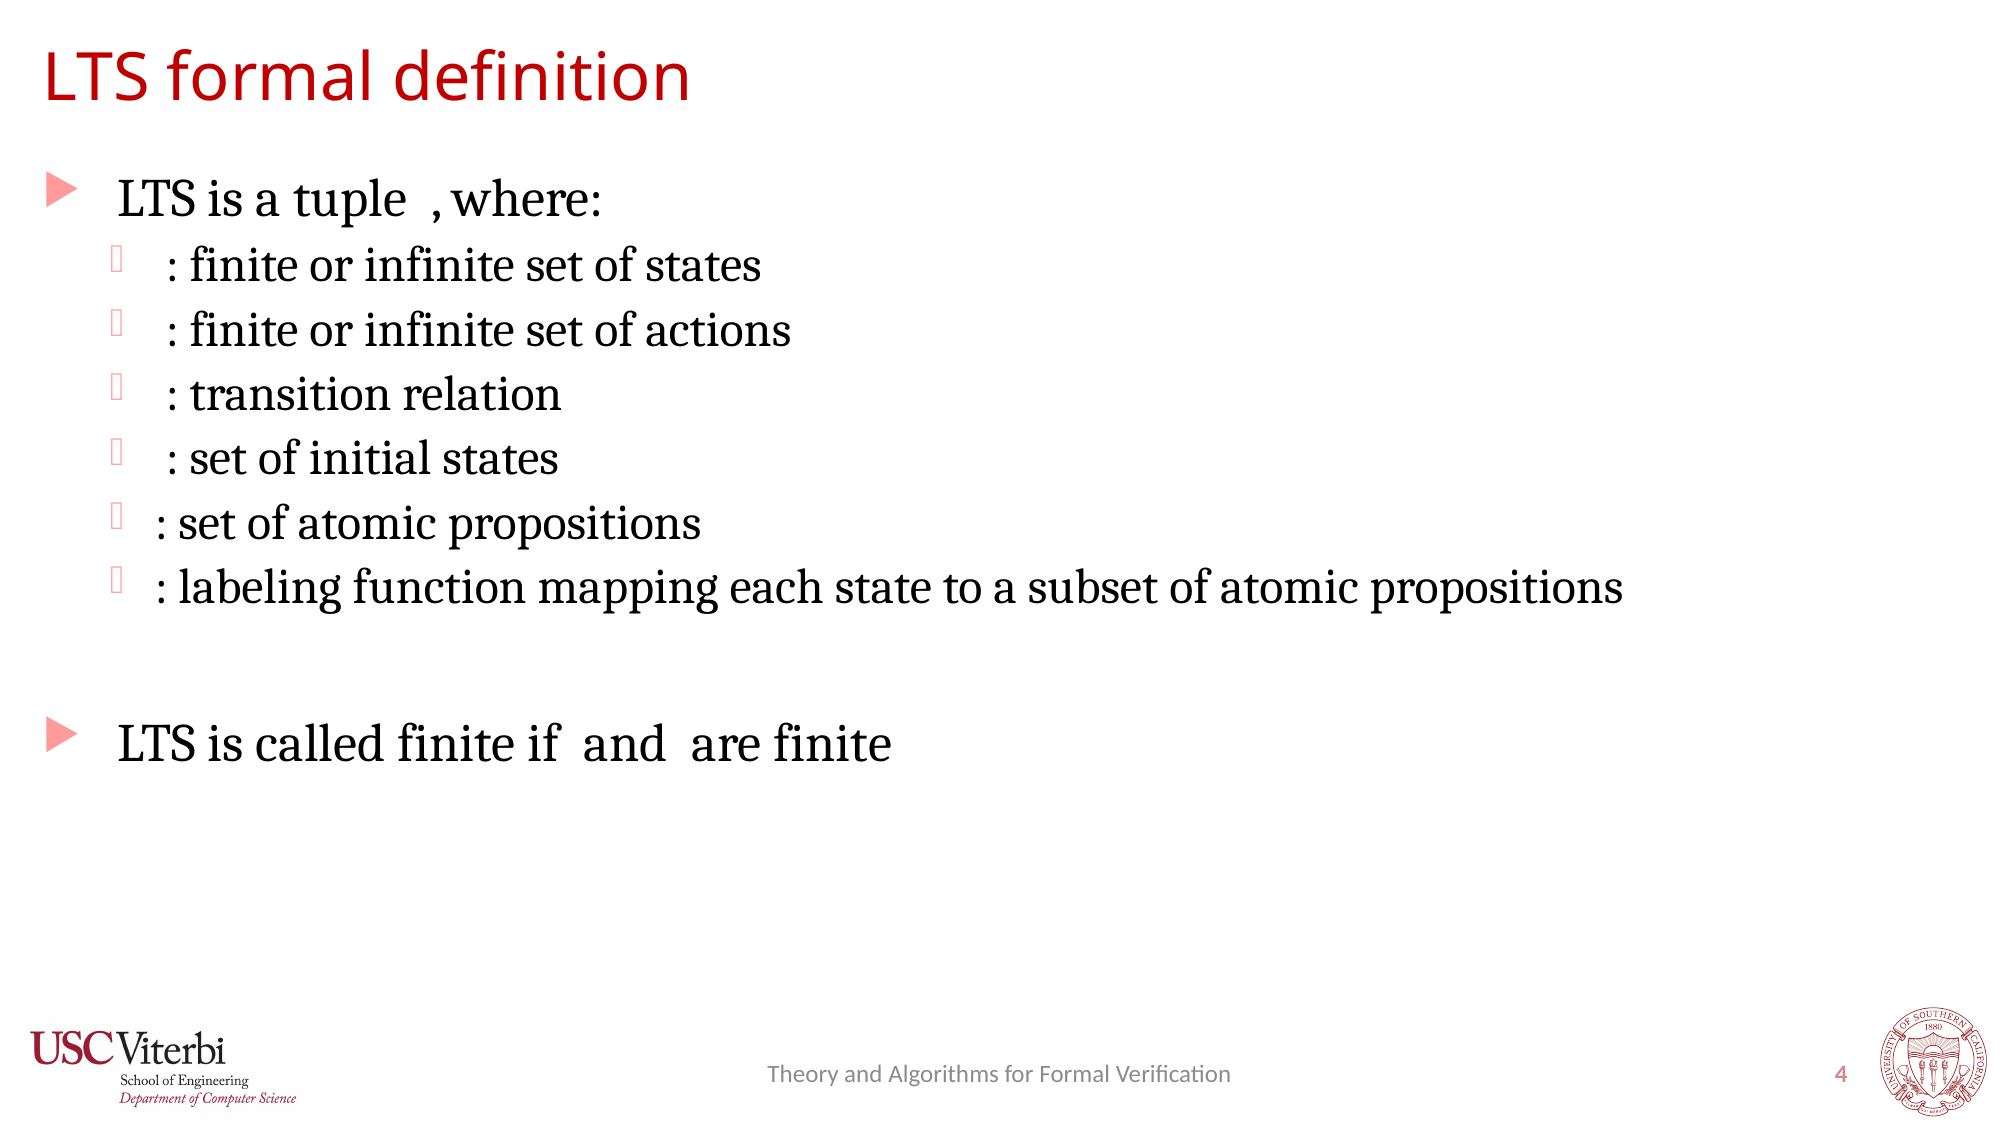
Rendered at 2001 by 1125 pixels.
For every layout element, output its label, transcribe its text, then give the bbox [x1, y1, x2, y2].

slide_number 4 [1684, 1042, 1863, 1103]
title LTS formal definition [27, 18, 1819, 141]
picture [12, 1014, 316, 1119]
picture [1879, 1002, 1988, 1119]
footer Theory and Algorithms for Formal Verification [662, 1042, 1338, 1103]
